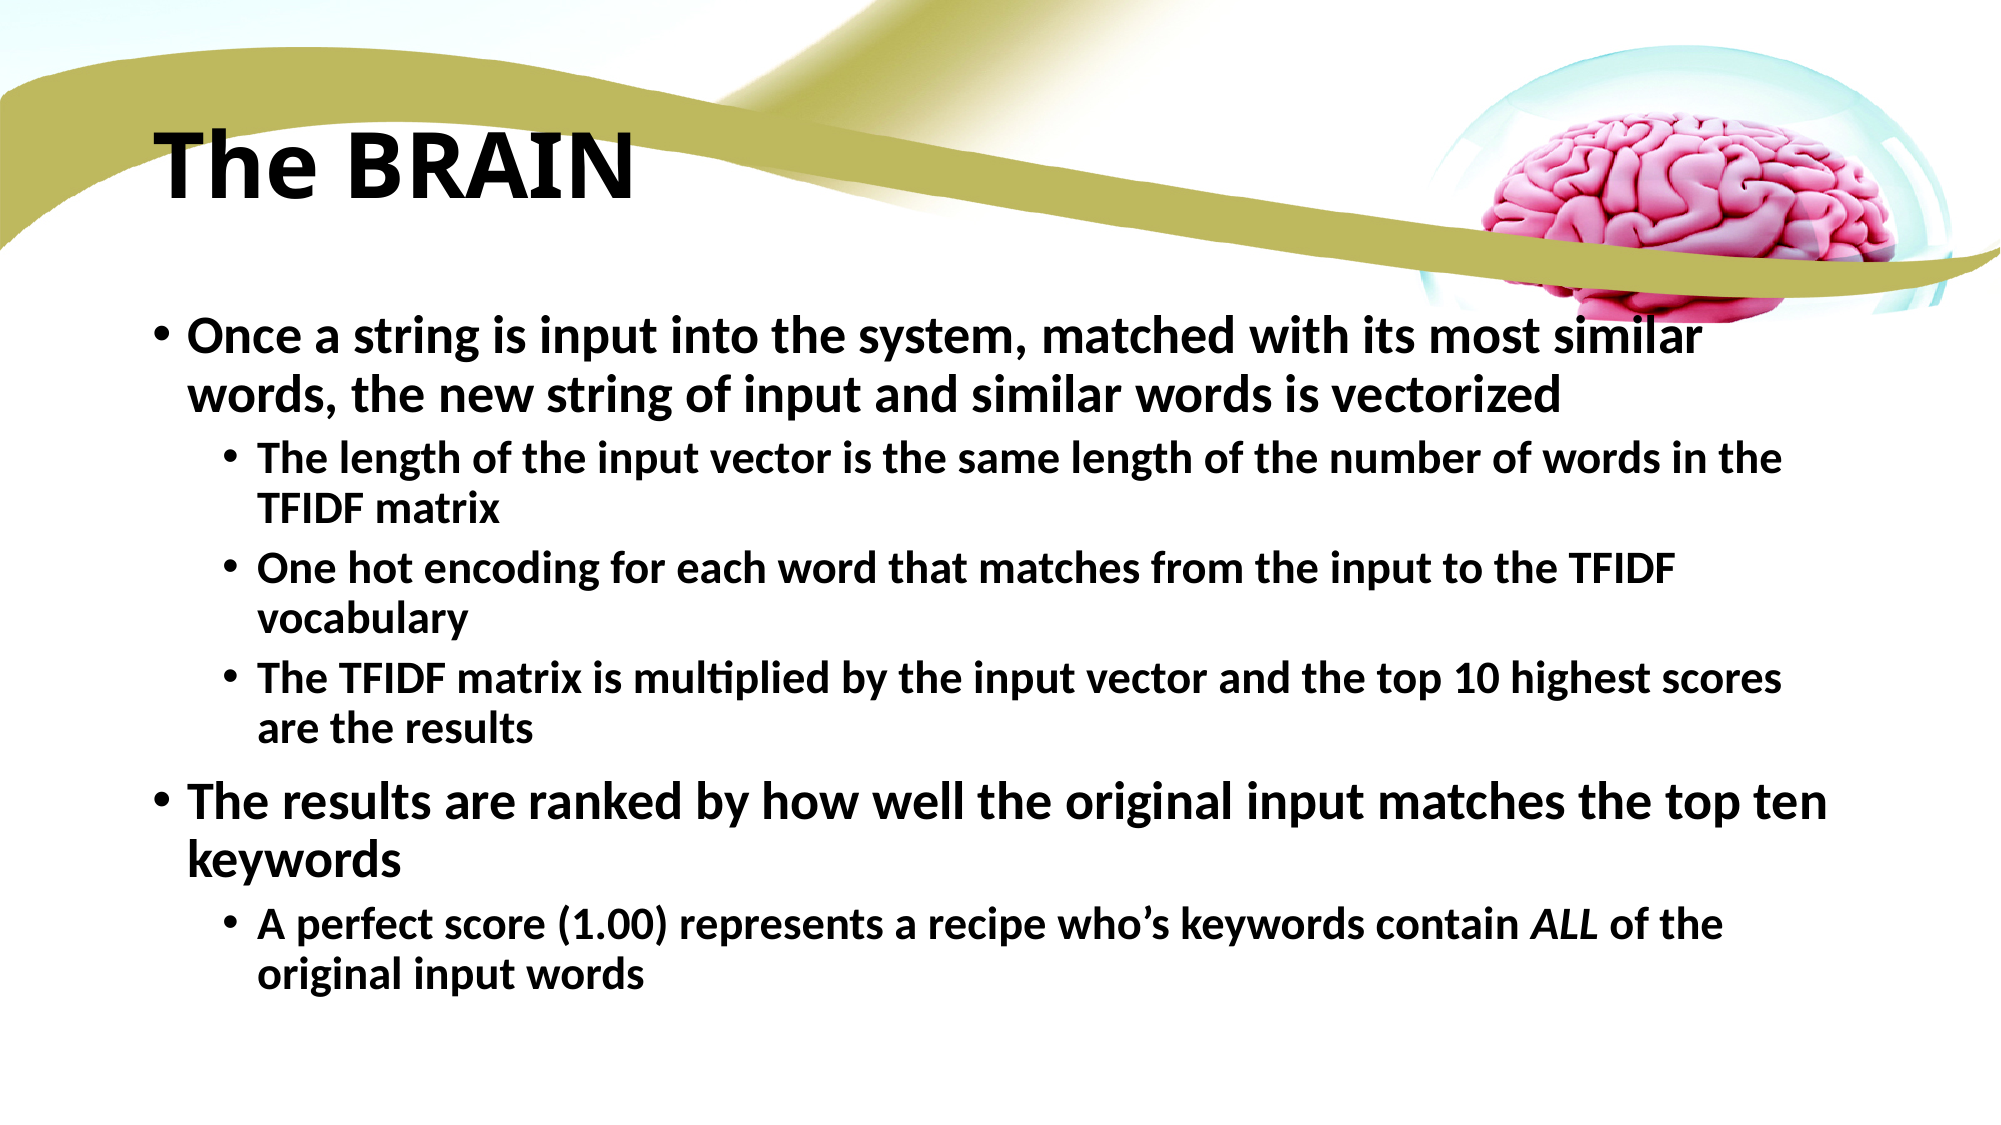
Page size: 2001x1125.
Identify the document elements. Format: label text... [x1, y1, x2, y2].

title The BRAIN [137, 59, 1863, 278]
list Once a string is input into the system, matched with its most similar words, the new string of input and similar words is vectorized The length of the input vector is the same length of the number of words in the TFIDF matrix One hot encoding for each word that matches from the input to the TFIDF vocabulary The TFIDF matrix is multiplied by the input vector and the top 10 highest scores are the results The results are ranked by how well the original input matches the top ten keywords A perfect score (1.00) represents a recipe who’s keywords contain ALL of the original input words [137, 299, 1863, 1014]
picture [0, 0, 2001, 1125]
